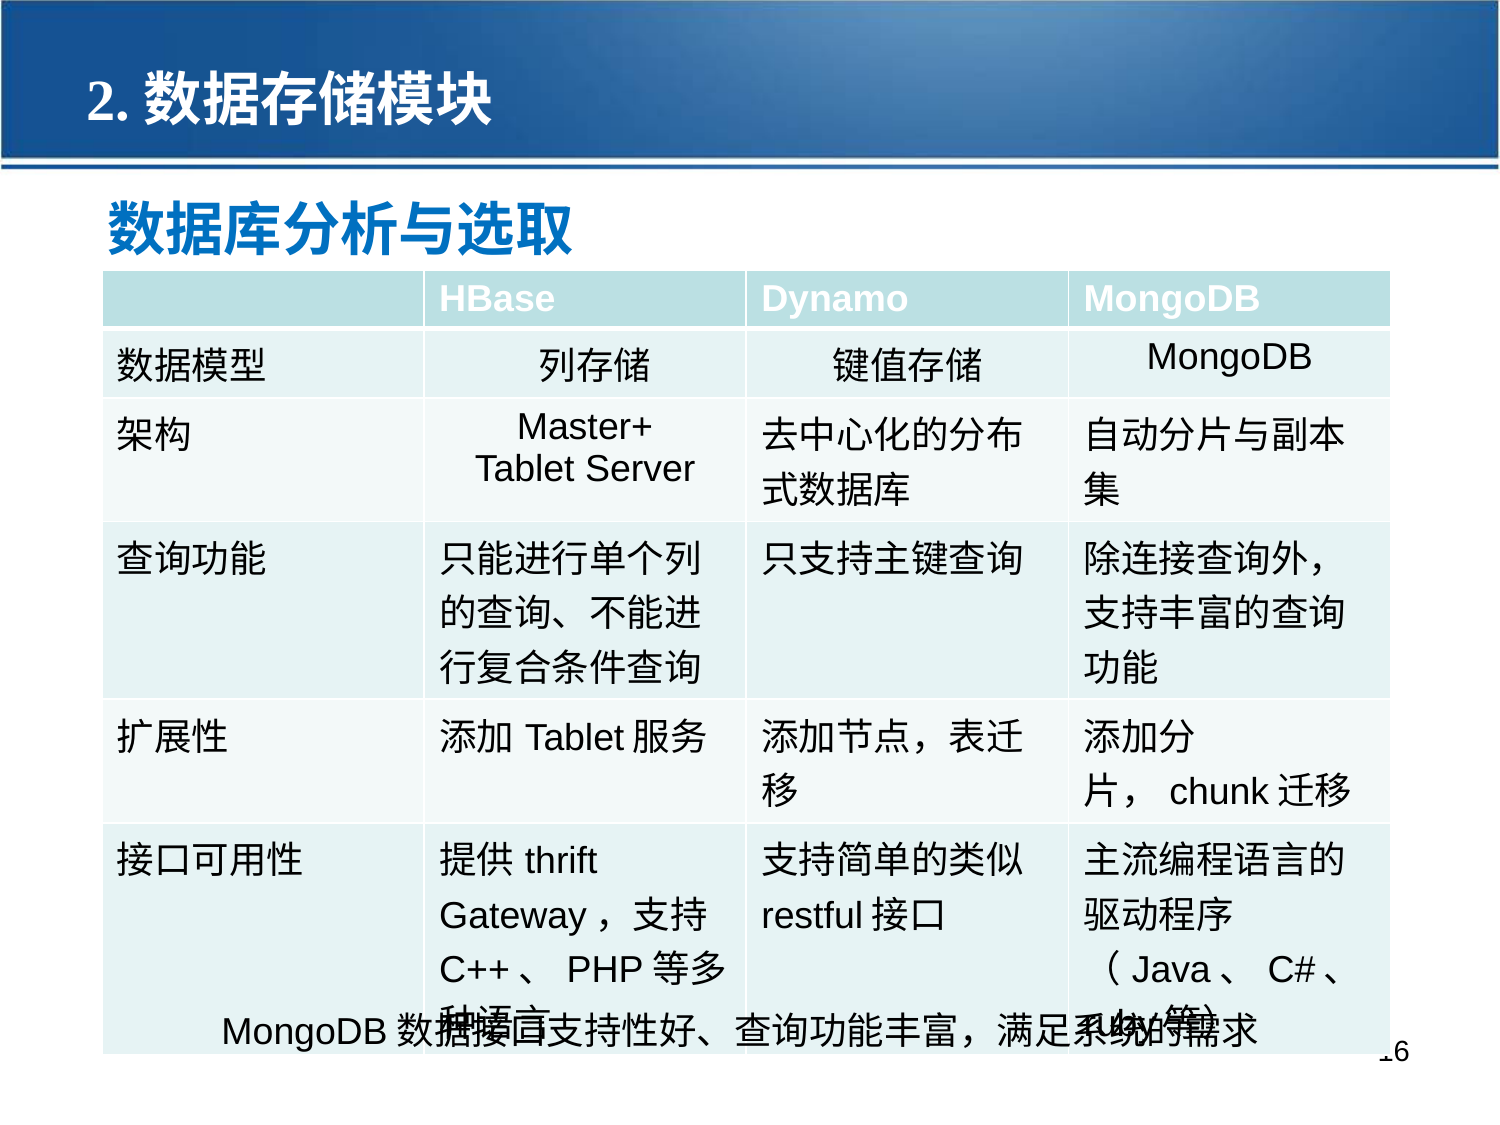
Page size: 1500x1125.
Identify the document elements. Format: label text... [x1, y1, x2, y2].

table_cell 列存储 [425, 331, 745, 397]
table_cell 提供thrift Gateway，支持C++、PHP等多种语言 [425, 824, 745, 999]
table_cell 除连接查询外，支持丰富的查询功能 [1069, 522, 1390, 698]
table_cell 键值存储 [747, 331, 1068, 397]
table_cell 支持简单的类似restful接口 [747, 824, 1068, 999]
table_cell MongoDB [1069, 331, 1390, 397]
text_box 2.数据存储模块 [71, 54, 1422, 151]
table_cell 接口可用性 [103, 824, 423, 1054]
table_header HBase [425, 271, 745, 326]
table_cell 扩展性 [103, 700, 423, 822]
text_box MongoDB数据接口支持性好、查询功能丰富，满足系统的需求 [206, 999, 1358, 1060]
table_cell 添加节点，表迁移 [747, 700, 1068, 822]
table_header MongoDB [1069, 271, 1390, 326]
table_cell 自动分片与副本集 [1069, 399, 1390, 521]
table_cell 只能进行单个列的查询、不能进行复合条件查询 [425, 522, 745, 698]
picture [0, 0, 1500, 1125]
table_cell 去中心化的分布式数据库 [747, 399, 1068, 521]
table_cell 数据模型 [103, 331, 423, 397]
table_header Dynamo [747, 271, 1068, 326]
table_cell 架构 [103, 399, 423, 521]
table_header [103, 271, 423, 326]
table_cell 添加分片，chunk迁移 [1069, 700, 1390, 822]
table_cell Master+ Tablet Server [425, 399, 745, 521]
table_cell 主流编程语言的驱动程序（Java、C#、ruby等） [1069, 824, 1390, 1054]
table_cell 只支持主键查询 [747, 522, 1068, 698]
table_cell 添加Tablet服务 [425, 700, 745, 822]
text_box 数据库分析与选取 [92, 184, 589, 270]
slide_number 16 [1074, 1024, 1426, 1103]
table_cell 查询功能 [103, 522, 423, 698]
